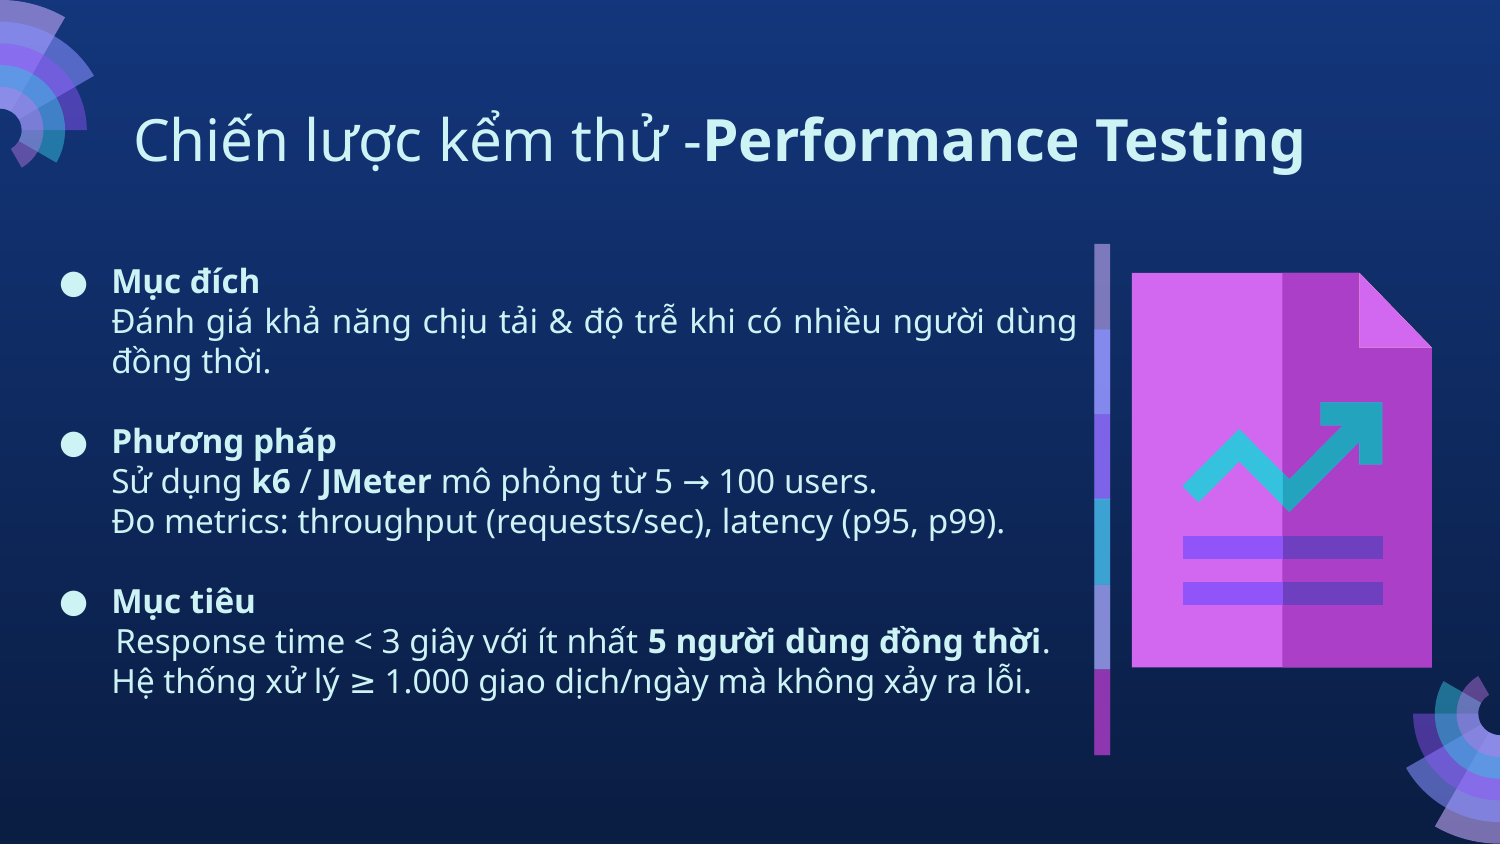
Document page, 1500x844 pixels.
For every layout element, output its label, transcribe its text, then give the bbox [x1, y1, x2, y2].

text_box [1131, 272, 1433, 668]
title Chiến lược kểm thử -Performance Testing [118, 88, 1382, 183]
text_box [1094, 243, 1111, 756]
list Mục đích Đánh giá khả năng chịu tải & độ trễ khi có nhiều người dùng đồng thời. Phương pháp Sử dụng k6 / JMeter mô phỏng từ 5 → 100 users. Đo metrics: throughput (requests/sec), latency (p95, p99). Mục tiêu Response time < 3 giây với ít nhất 5 người dùng đồng thời. Hệ thống xử lý ≥ 1.000 giao dịch/ngày mà không xảy ra lỗi. [21, 245, 1091, 415]
